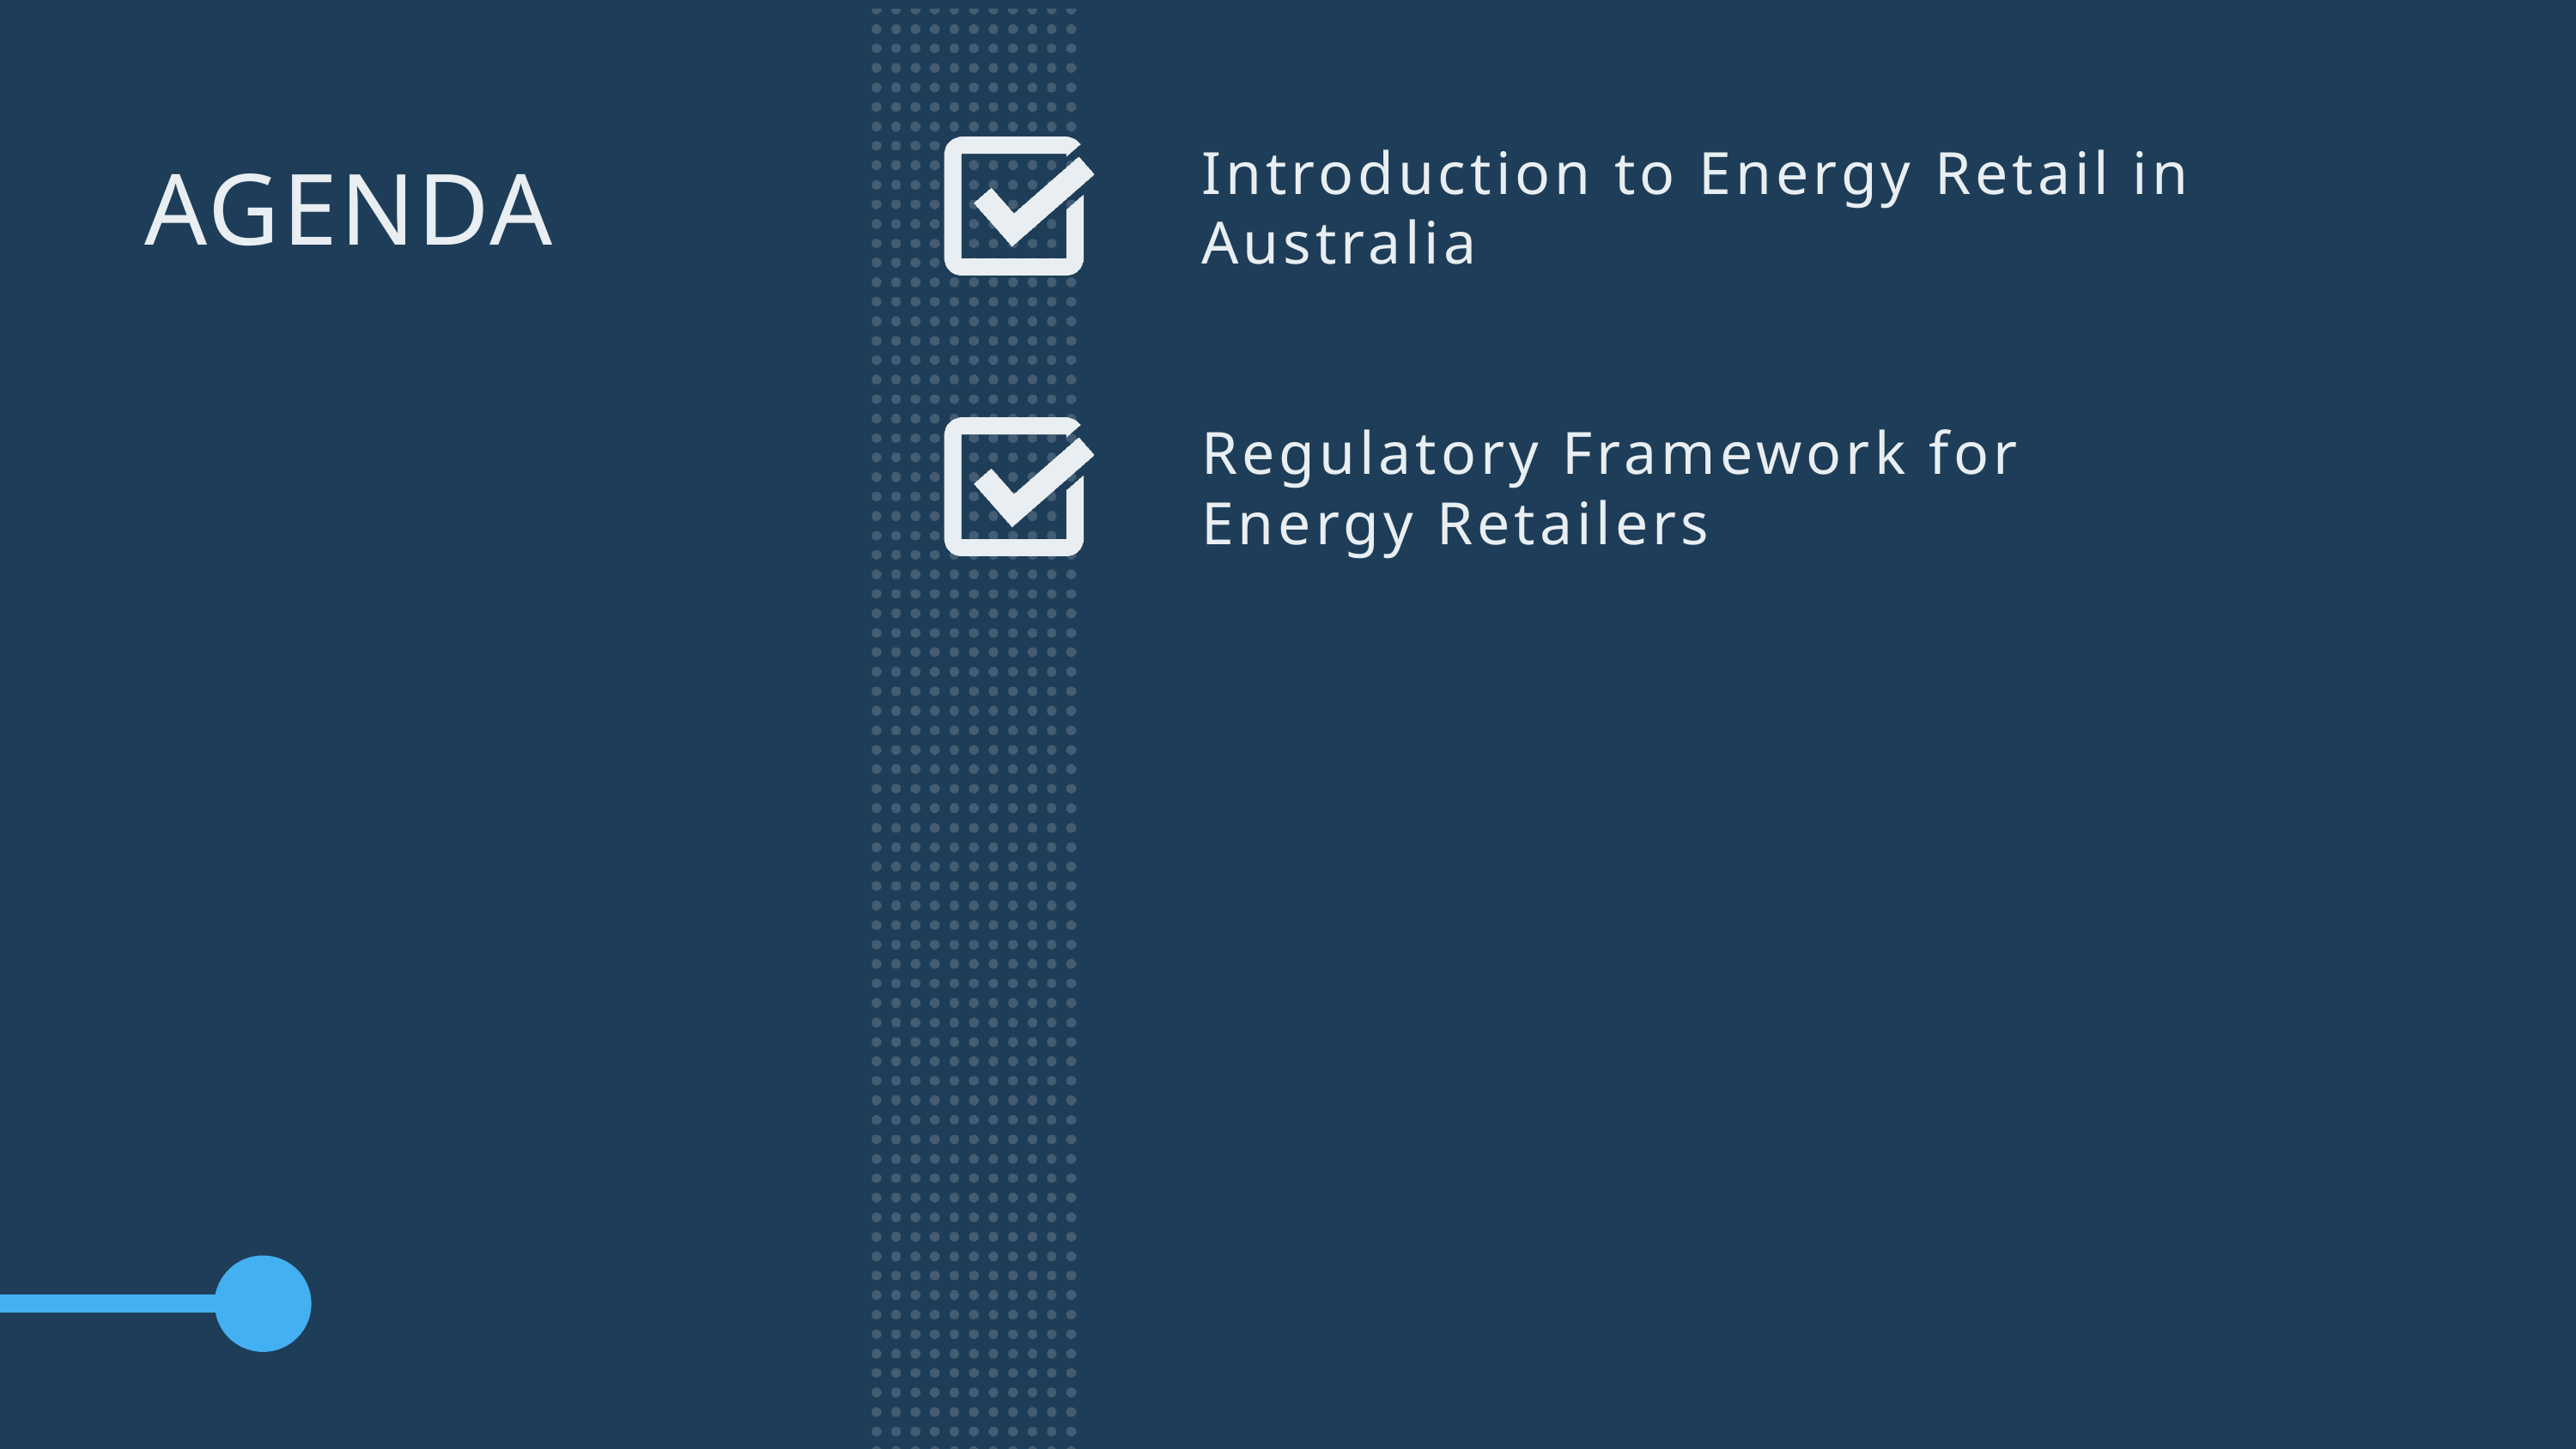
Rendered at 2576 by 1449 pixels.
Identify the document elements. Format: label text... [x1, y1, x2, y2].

text_box AGENDA [144, 135, 768, 264]
picture [872, 9, 1095, 1449]
text_box Introduction to Energy Retail in Australia [1201, 136, 2254, 276]
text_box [0, 1243, 312, 1364]
text_box Regulatory Framework for Energy Retailers [1201, 415, 2254, 556]
